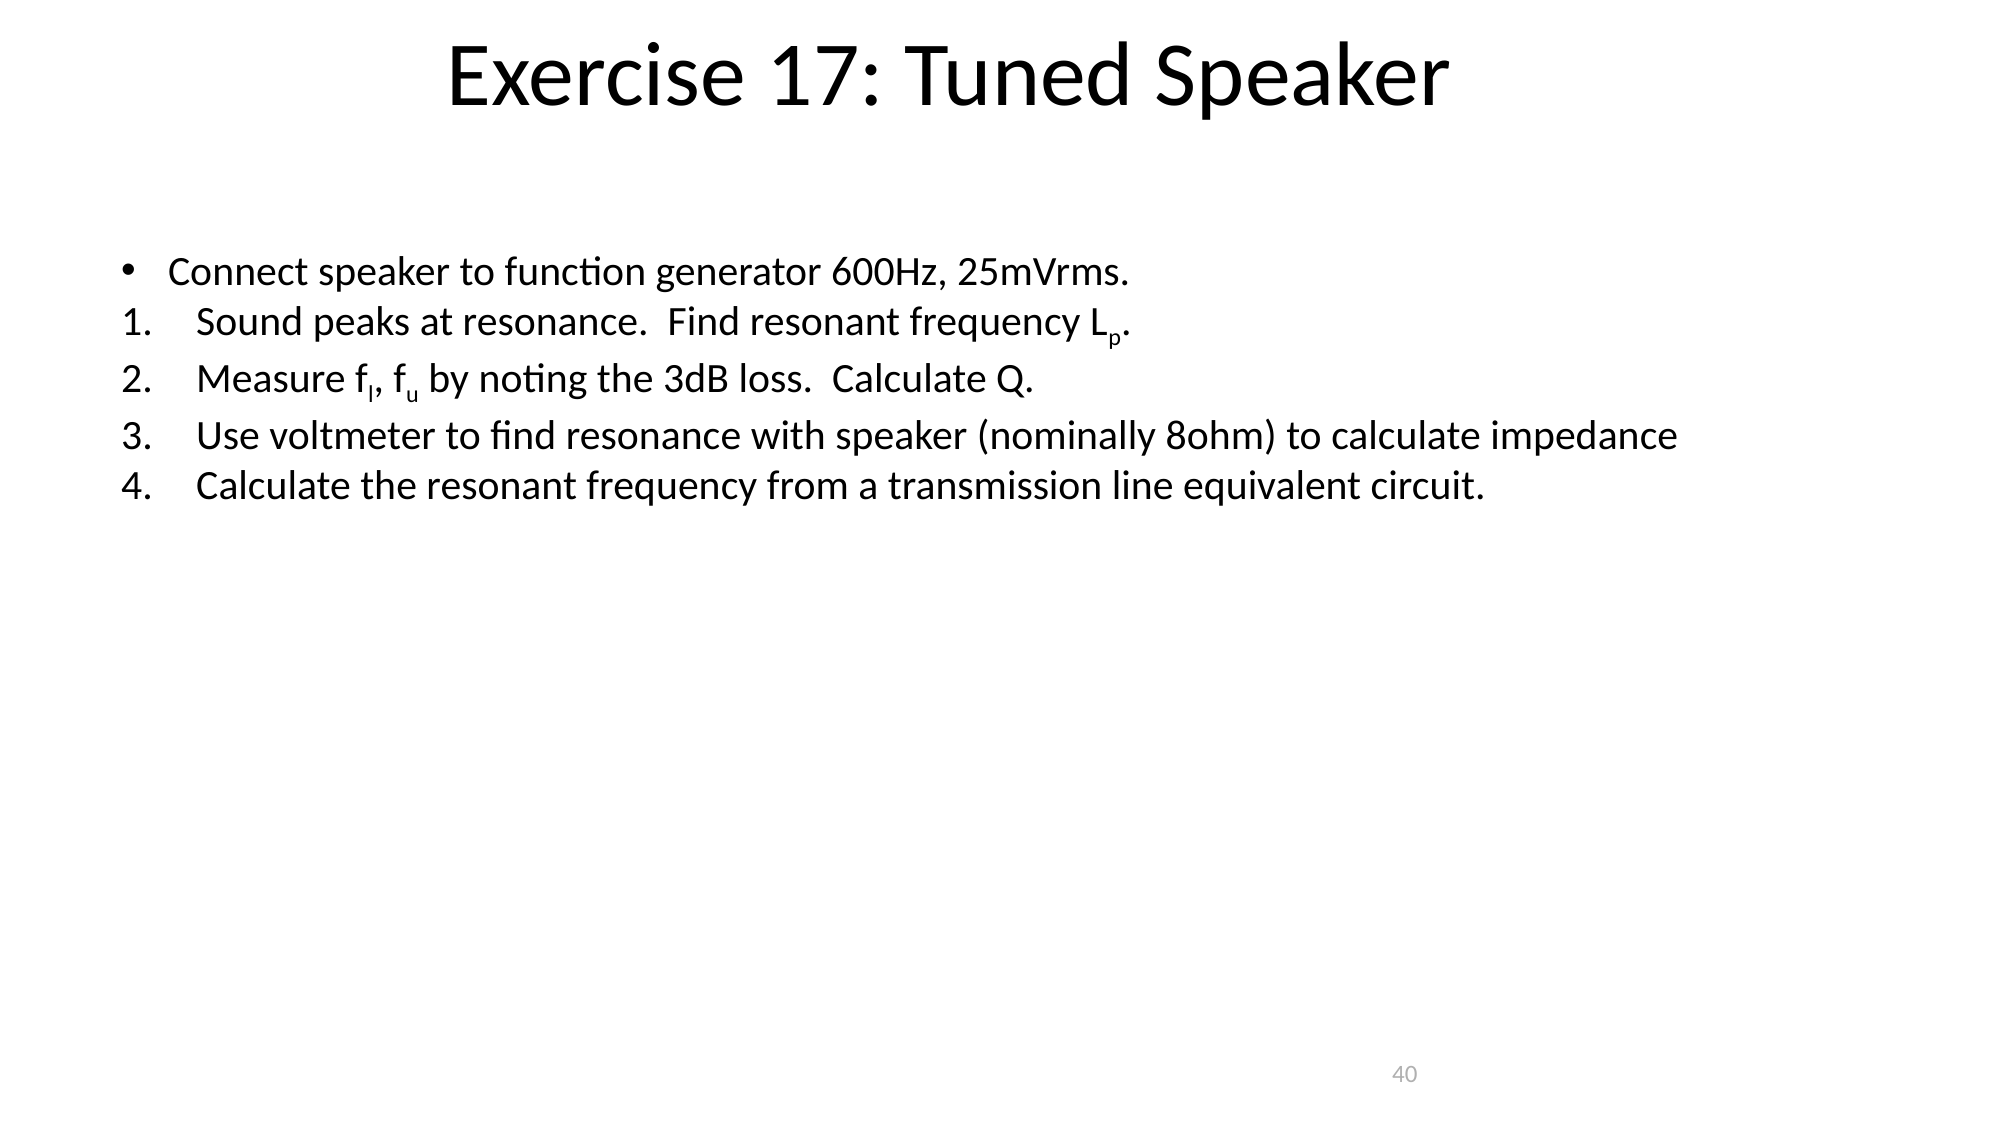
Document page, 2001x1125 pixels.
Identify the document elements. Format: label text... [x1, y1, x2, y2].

slide_number 40 [1074, 738, 1425, 1125]
text_box Exercise 17: Tuned Speaker [33, 13, 1867, 124]
text_box Connect speaker to function generator 600Hz, 25mVrms. Sound peaks at resonance. Find resonant frequency Lp. Measure fl, fu by noting the 3dB loss. Calculate Q. Use voltmeter to find resonance with speaker (nominally 8ohm) to calculate impedance Calculate the resonant frequency from a transmission line equivalent circuit. [113, 236, 1931, 998]
